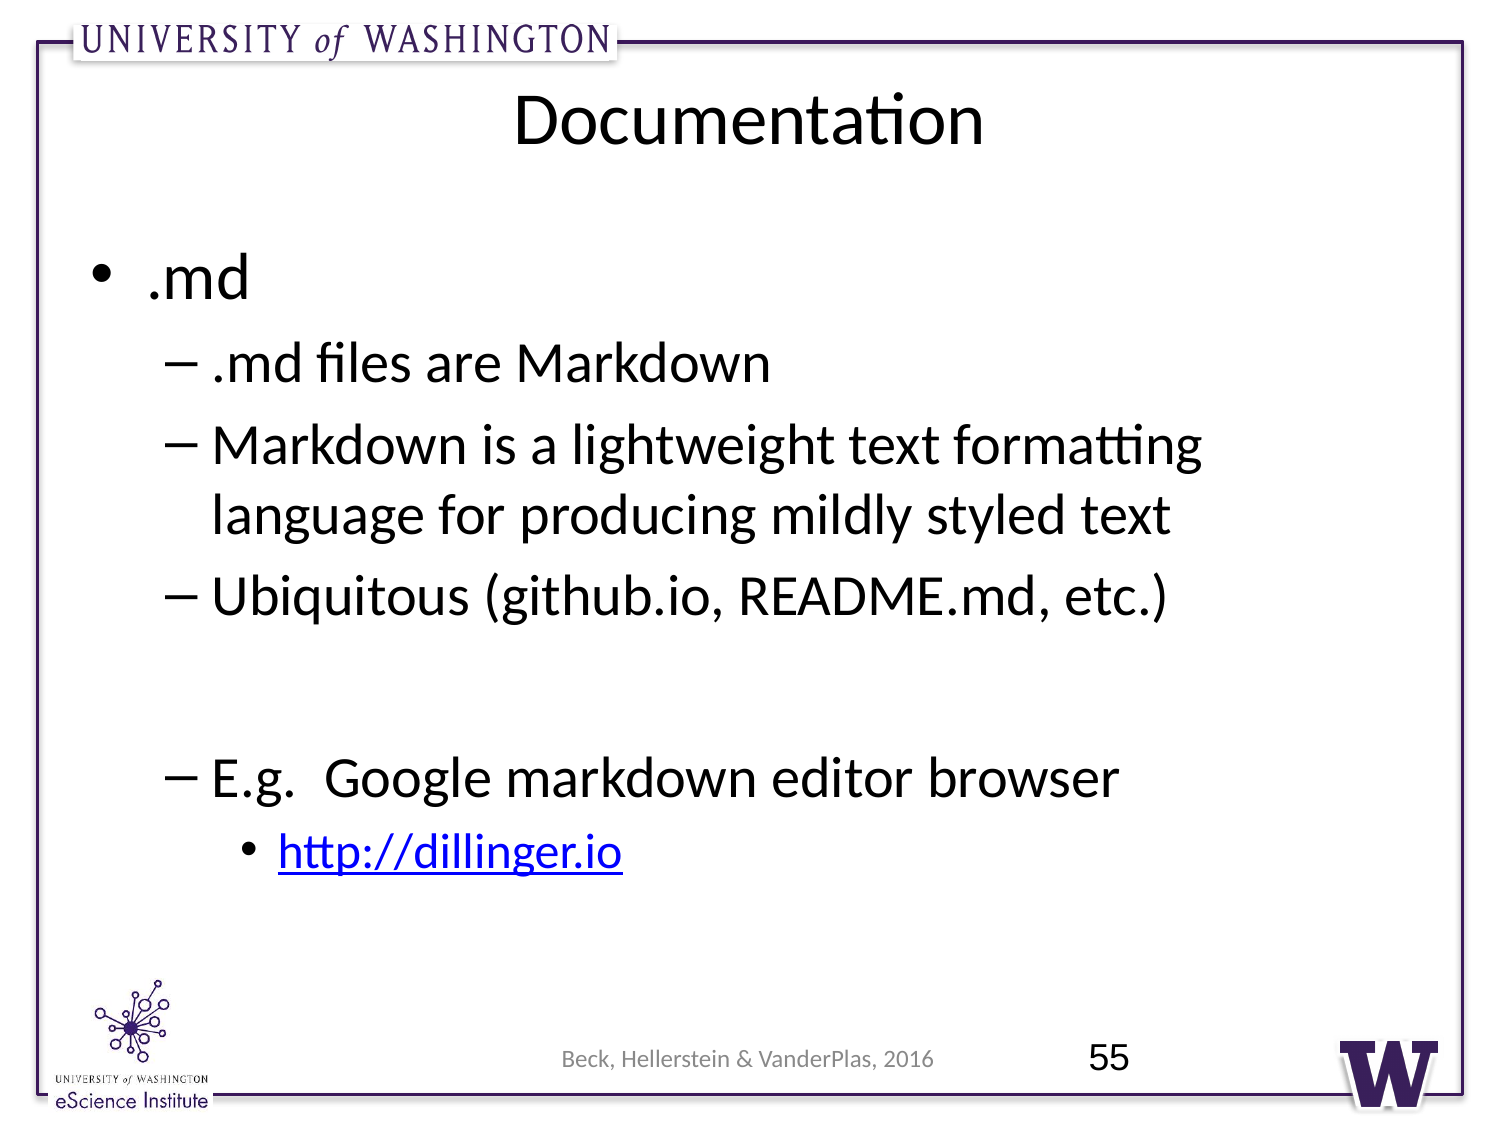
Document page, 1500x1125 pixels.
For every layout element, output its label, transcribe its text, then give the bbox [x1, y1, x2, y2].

picture [1340, 1041, 1438, 1107]
picture [48, 978, 213, 1113]
title Documentation [75, 62, 1425, 200]
slide_number 55 [1073, 1025, 1300, 1085]
footer Beck, Hellerstein & VanderPlas, 2016 [510, 1027, 986, 1088]
picture [81, 24, 609, 61]
list .md .md files are Markdown Markdown is a lightweight text formatting language for producing mildly styled text Ubiquitous (github.io, README.md, etc.) E.g. Google markdown editor browser http://dillinger.io [75, 224, 1425, 975]
